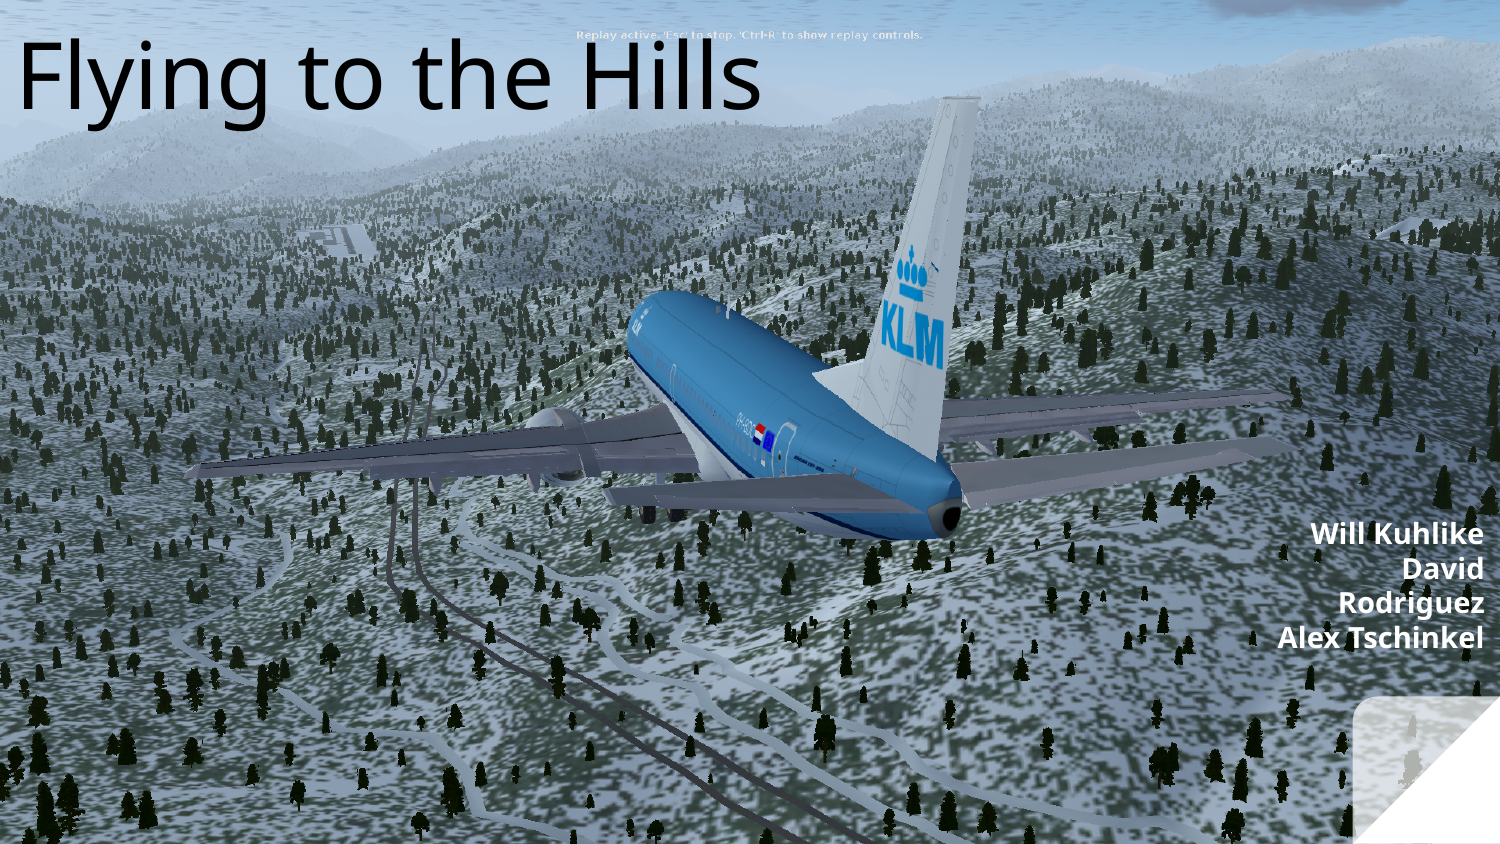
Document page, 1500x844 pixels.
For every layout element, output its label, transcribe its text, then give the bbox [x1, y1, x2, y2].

title Flying to the Hills [0, 0, 824, 144]
picture [0, 0, 1500, 844]
subtitle Will Kuhlike David Rodriguez Alex Tschinkel [1242, 499, 1500, 644]
